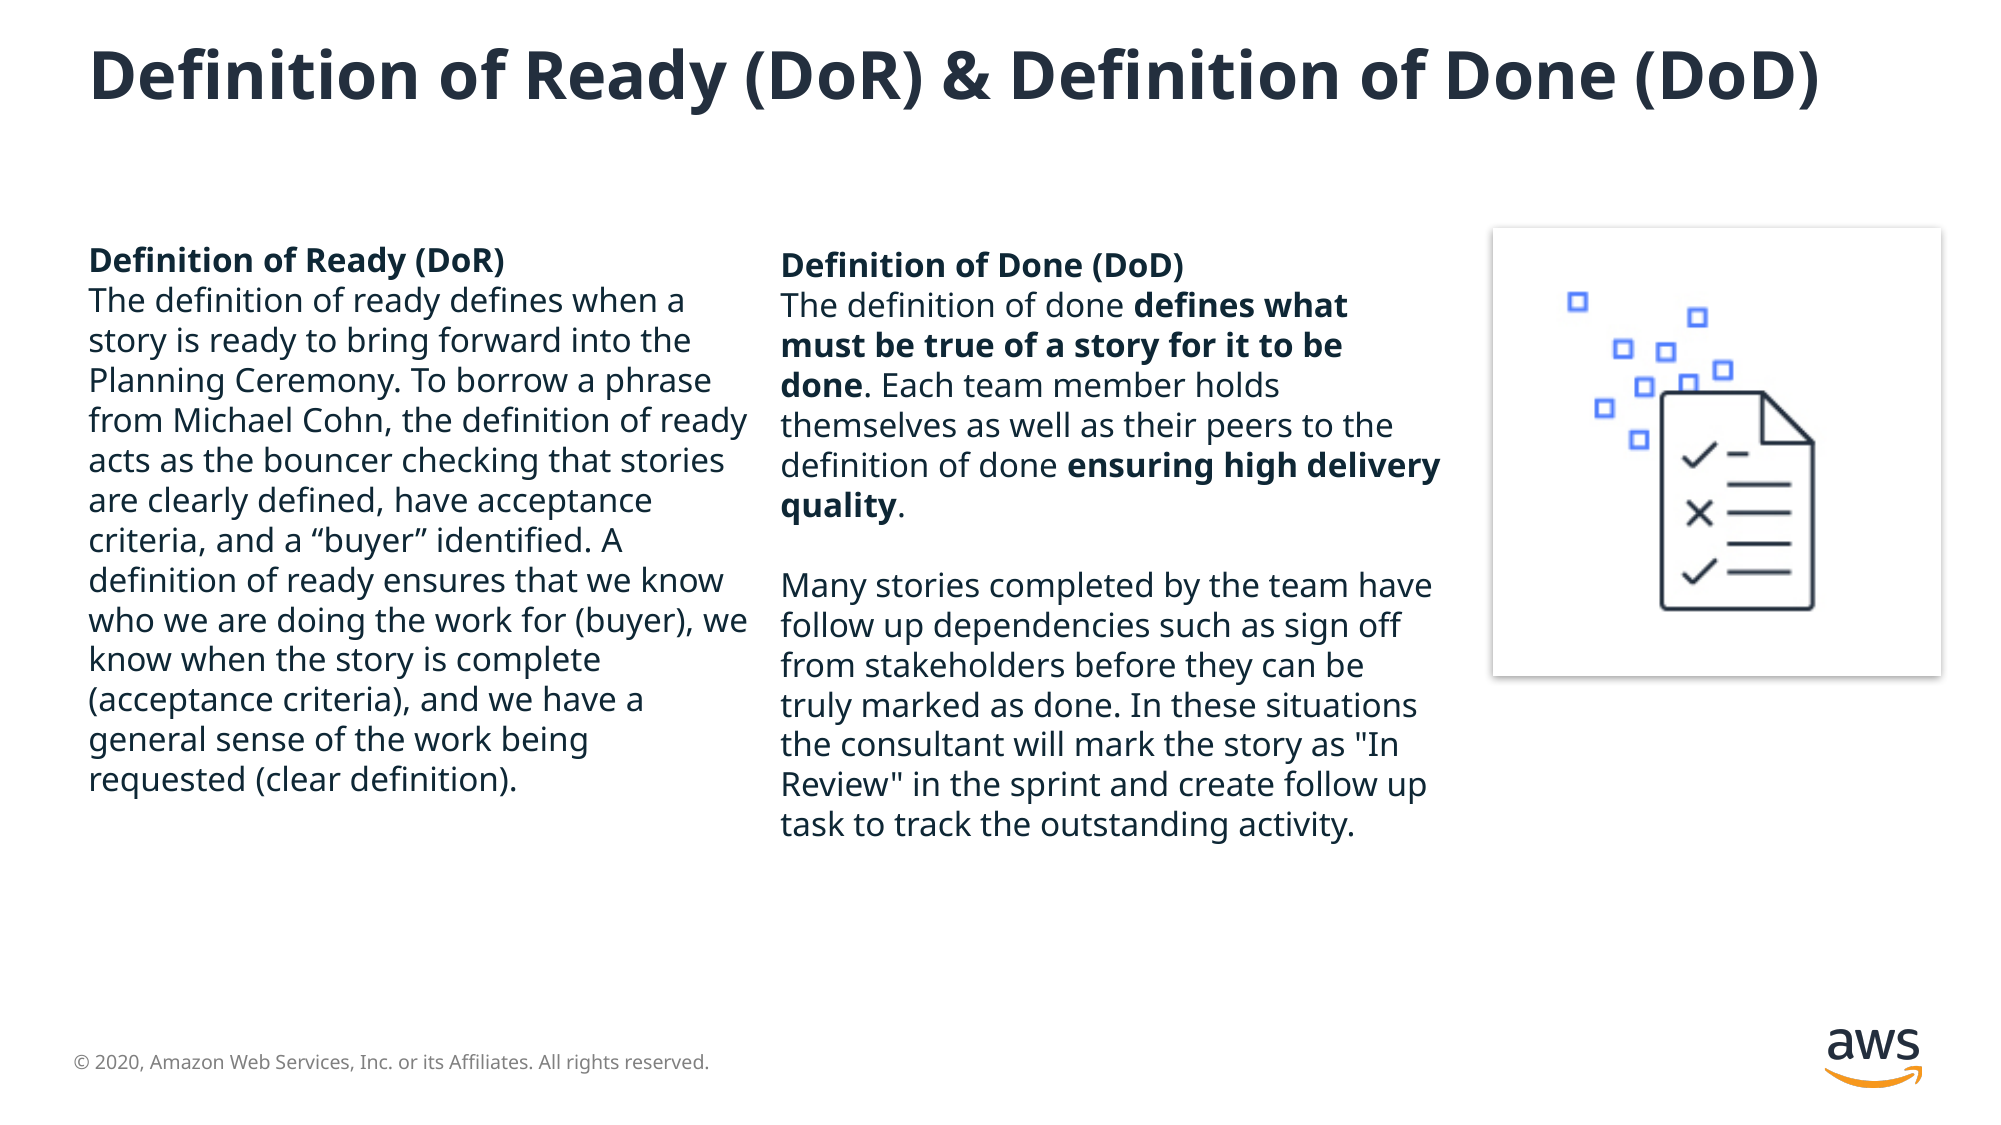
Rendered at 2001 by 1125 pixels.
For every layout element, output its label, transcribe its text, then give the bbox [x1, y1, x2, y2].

picture [1507, 242, 1927, 662]
text_box Definition of Done (DoD) The definition of done defines what must be true of a story for it to be done. Each team member holds themselves as well as their peers to the definition of done ensuring high delivery quality. Many stories completed by the team have follow up dependencies such as sign off from stakeholders before they can be truly marked as done. In these situations the consultant will mark the story as "In Review" in the sprint and create follow up task to track the outstanding activity. [765, 237, 1458, 891]
text_box Definition of Ready (DoR) The definition of ready defines when a story is ready to bring forward into the Planning Ceremony. To borrow a phrase from Michael Cohn, the definition of ready acts as the bouncer checking that stories are clearly defined, have acceptance criteria, and a “buyer” identified. A definition of ready ensures that we know who we are doing the work for (buyer), we know when the story is complete (acceptance criteria), and we have a general sense of the work being requested (clear definition). [73, 232, 766, 806]
title Definition of Ready (DoR) & Definition of Done (DoD) [73, 25, 1869, 145]
